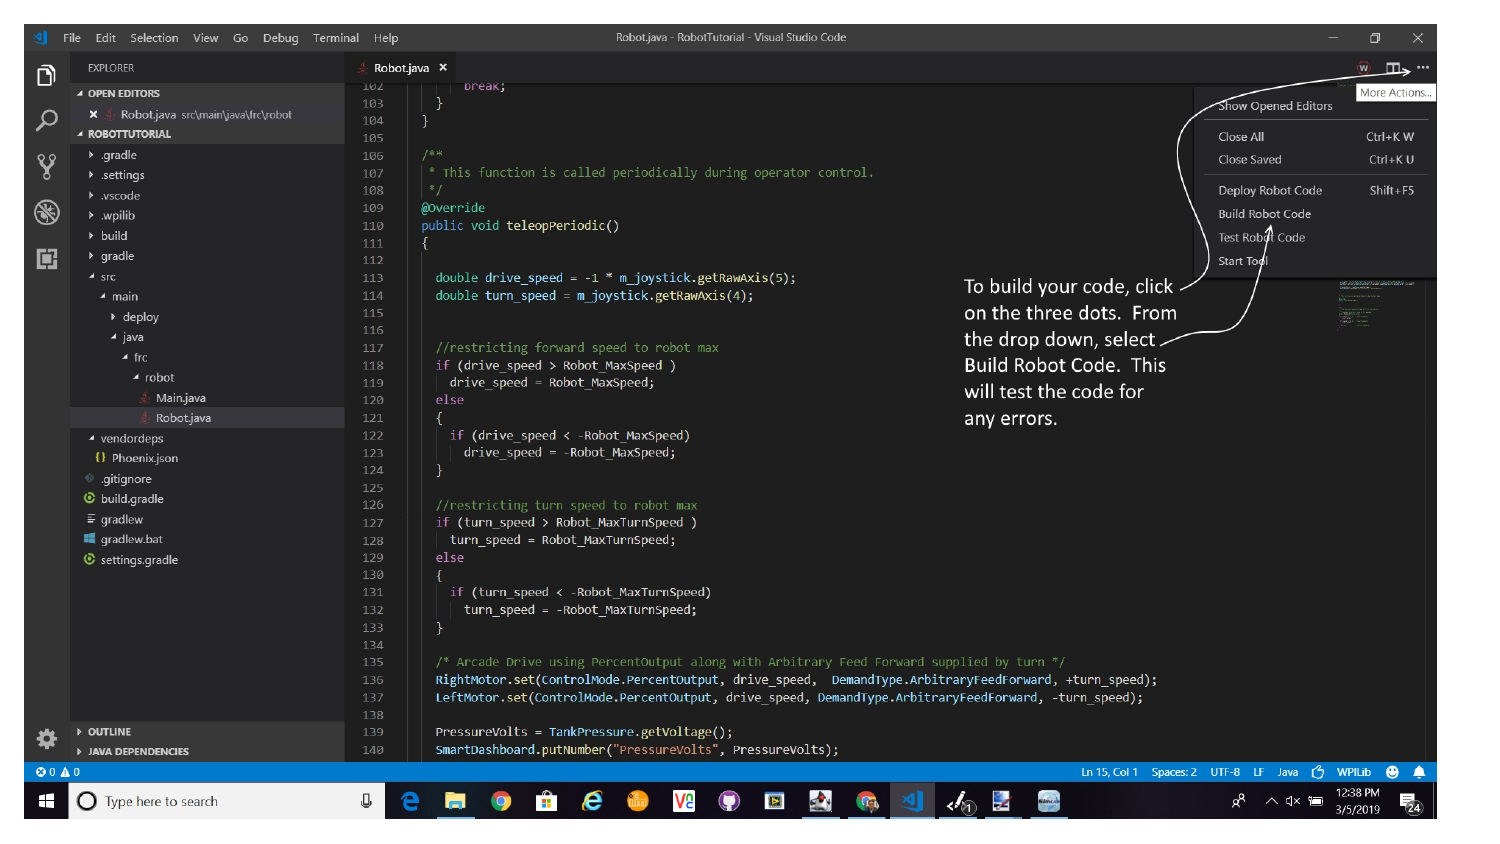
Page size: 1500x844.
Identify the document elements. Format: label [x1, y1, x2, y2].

picture [24, 24, 1437, 819]
